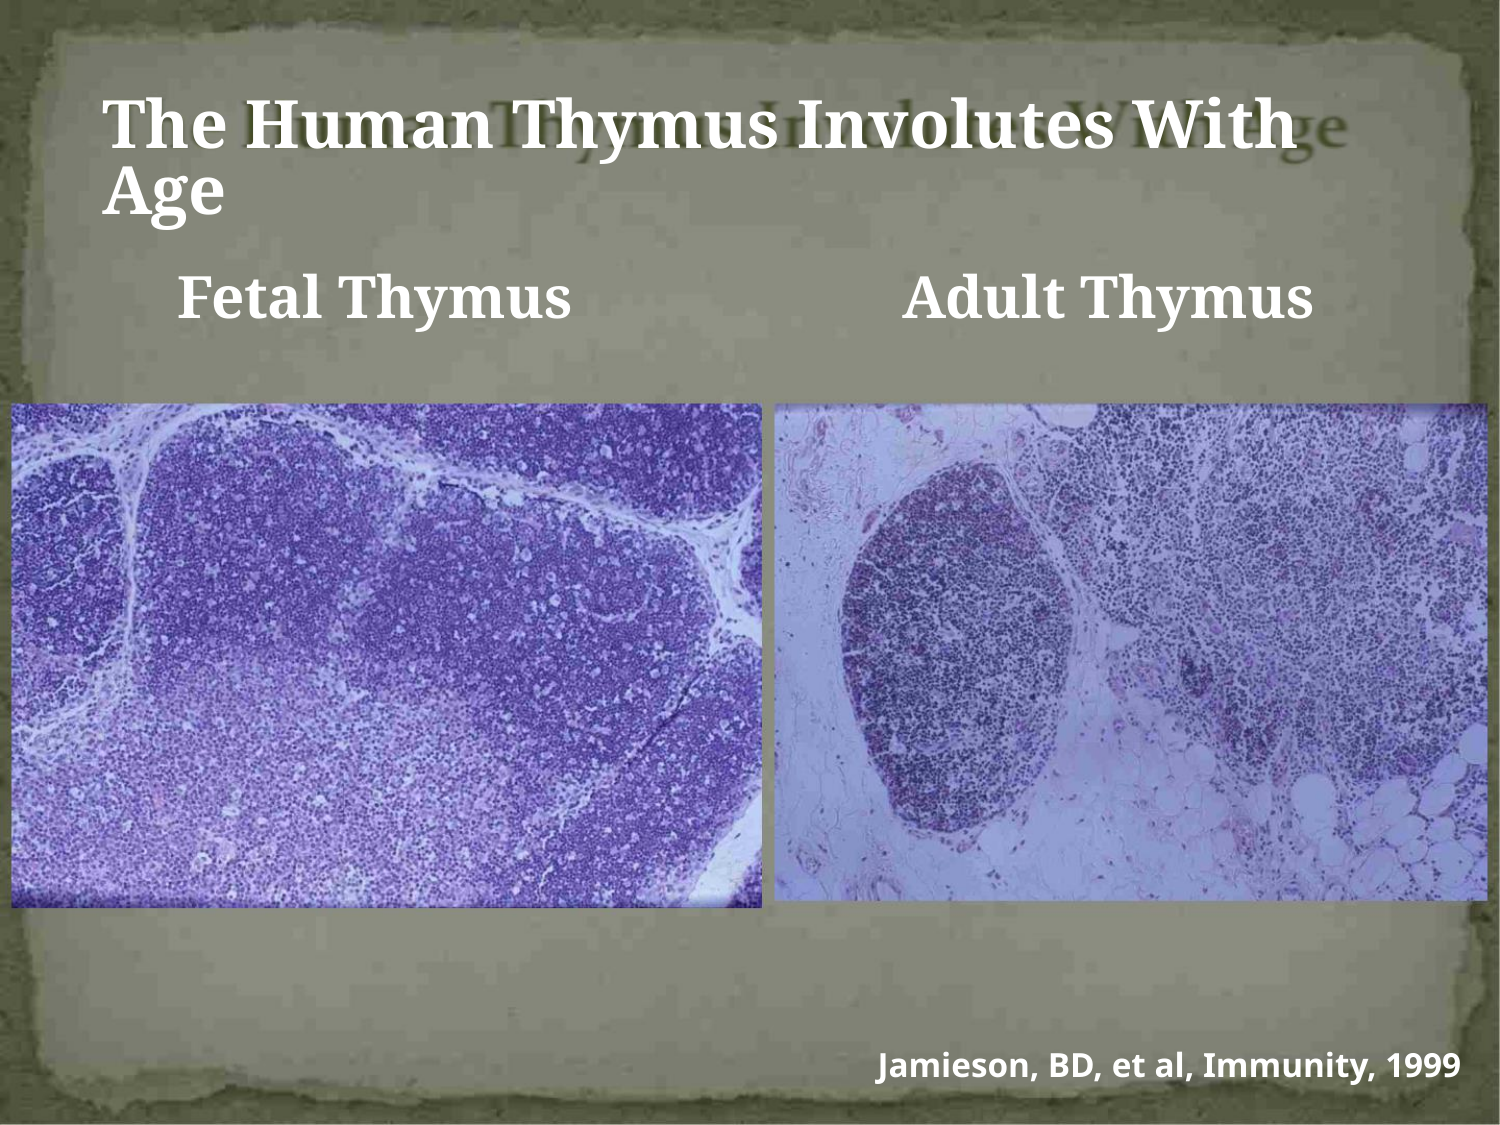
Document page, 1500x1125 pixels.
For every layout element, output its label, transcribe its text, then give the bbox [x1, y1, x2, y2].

text_box Fetal Thymus [177, 271, 575, 331]
text_box Jamieson, BD, et al, Immunity, 1999 [877, 1047, 1467, 1085]
text_box [0, 0, 1500, 1125]
text_box Adult Thymus [902, 271, 1316, 331]
text_box The Human Thymus Involutes With Age [102, 94, 1389, 229]
